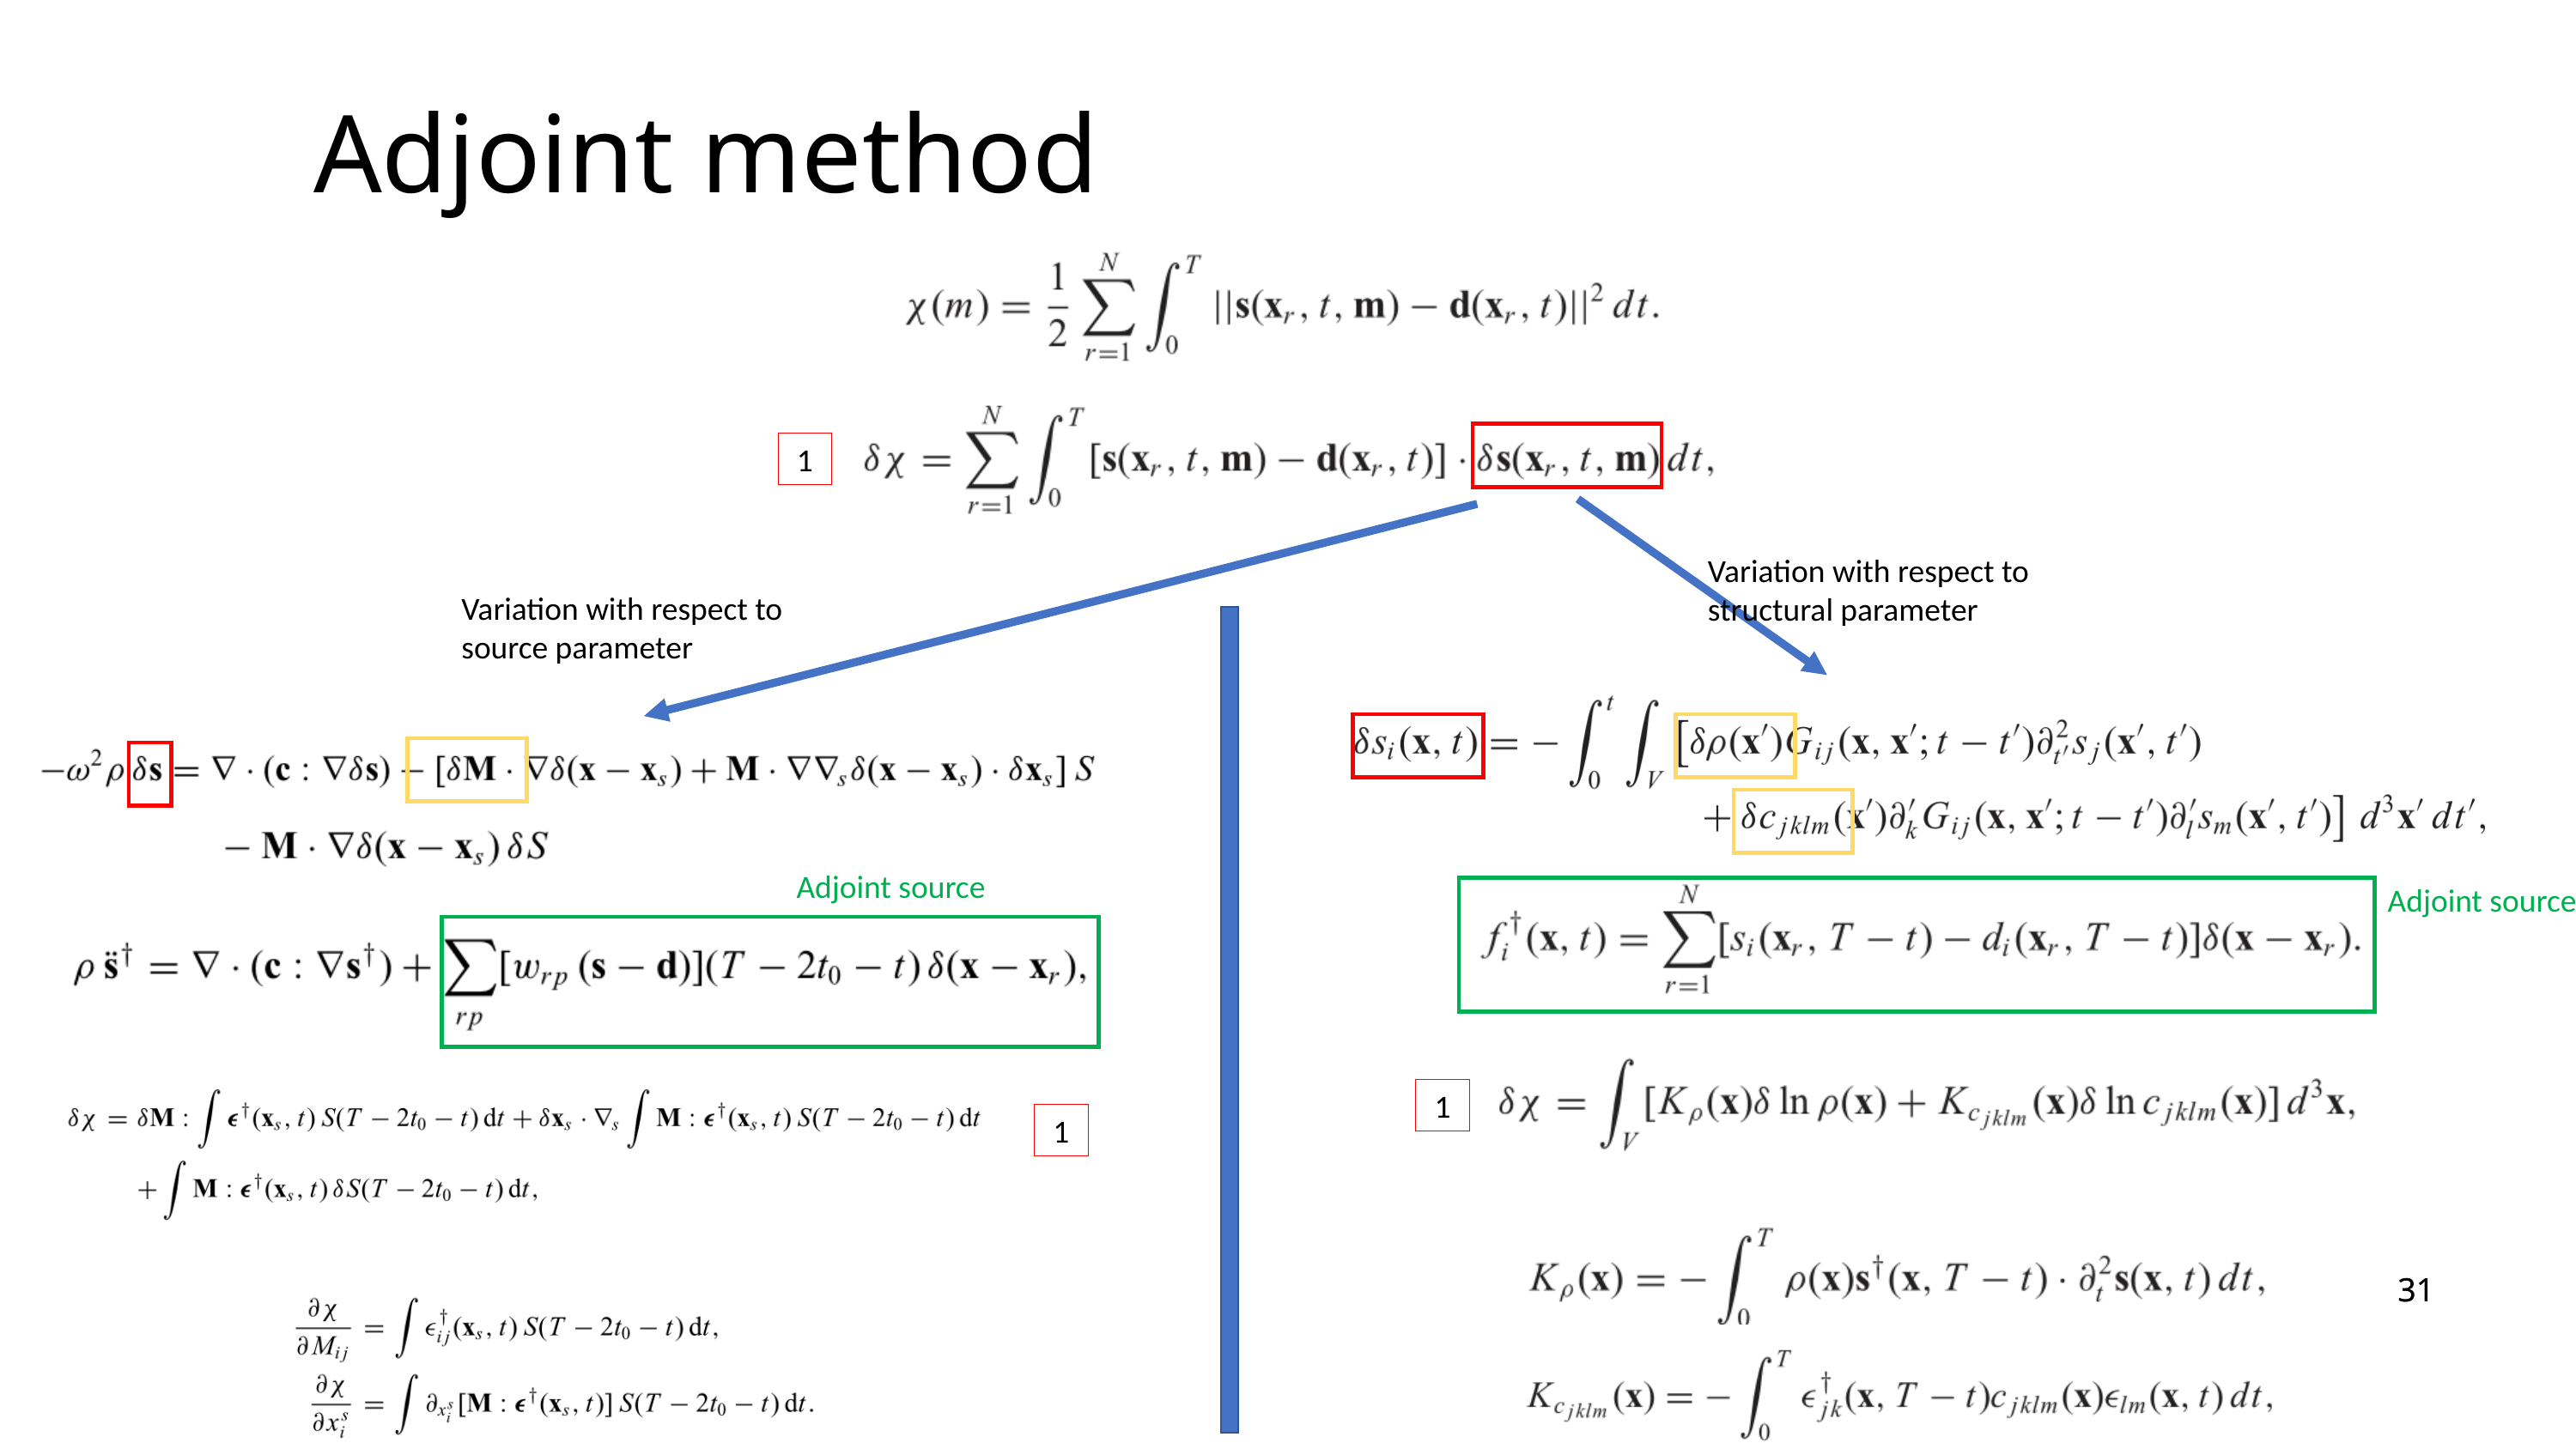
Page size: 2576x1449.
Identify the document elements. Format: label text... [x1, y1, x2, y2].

text_box 31 [2306, 1265, 2448, 1318]
picture [282, 1288, 818, 1445]
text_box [643, 503, 1478, 717]
text_box Variation with respect to structural parameter [1827, 543, 2127, 634]
text_box [1220, 717, 1239, 1049]
picture [848, 397, 1728, 536]
text_box 1 [778, 433, 832, 485]
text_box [1459, 873, 2576, 1012]
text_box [1346, 682, 2500, 853]
picture [888, 239, 1688, 376]
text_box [1577, 499, 1827, 676]
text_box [56, 859, 1113, 1047]
text_box Variation with respect to source parameter [448, 581, 643, 672]
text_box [56, 1049, 2375, 1225]
text_box [1220, 1225, 1239, 1434]
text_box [25, 738, 1099, 881]
text_box Adjoint method [300, 76, 1911, 239]
picture [1508, 1225, 2306, 1449]
